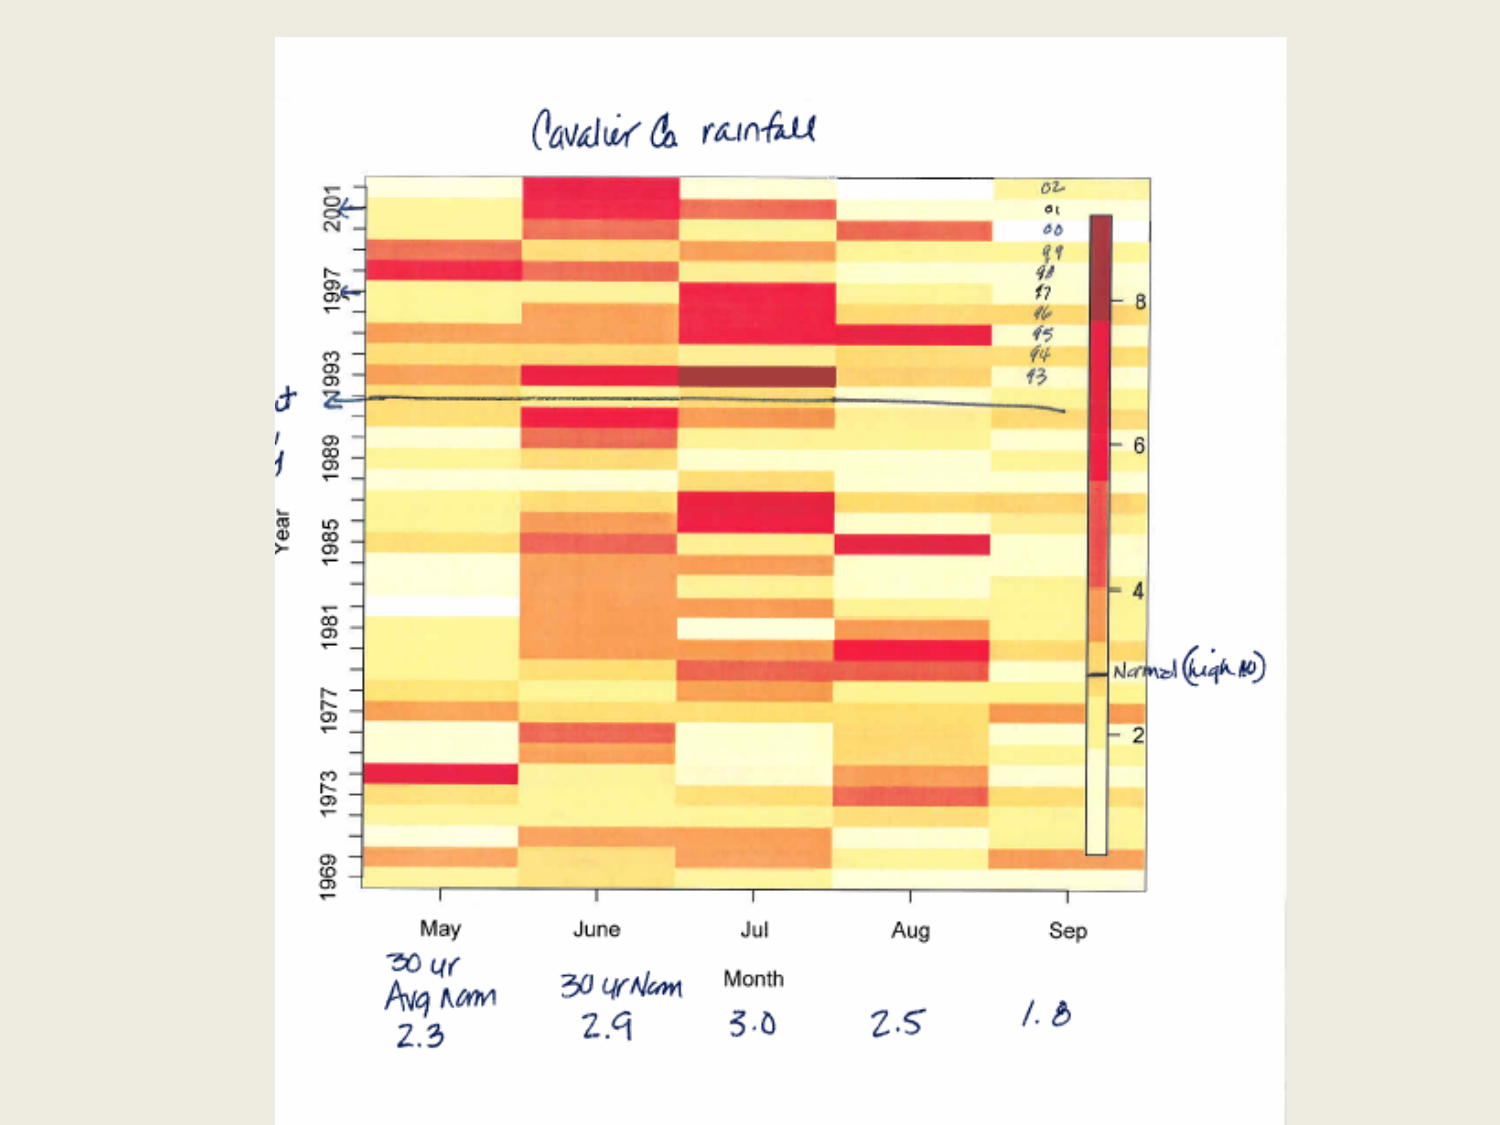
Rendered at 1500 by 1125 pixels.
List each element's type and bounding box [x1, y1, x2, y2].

picture [274, 37, 1287, 1125]
